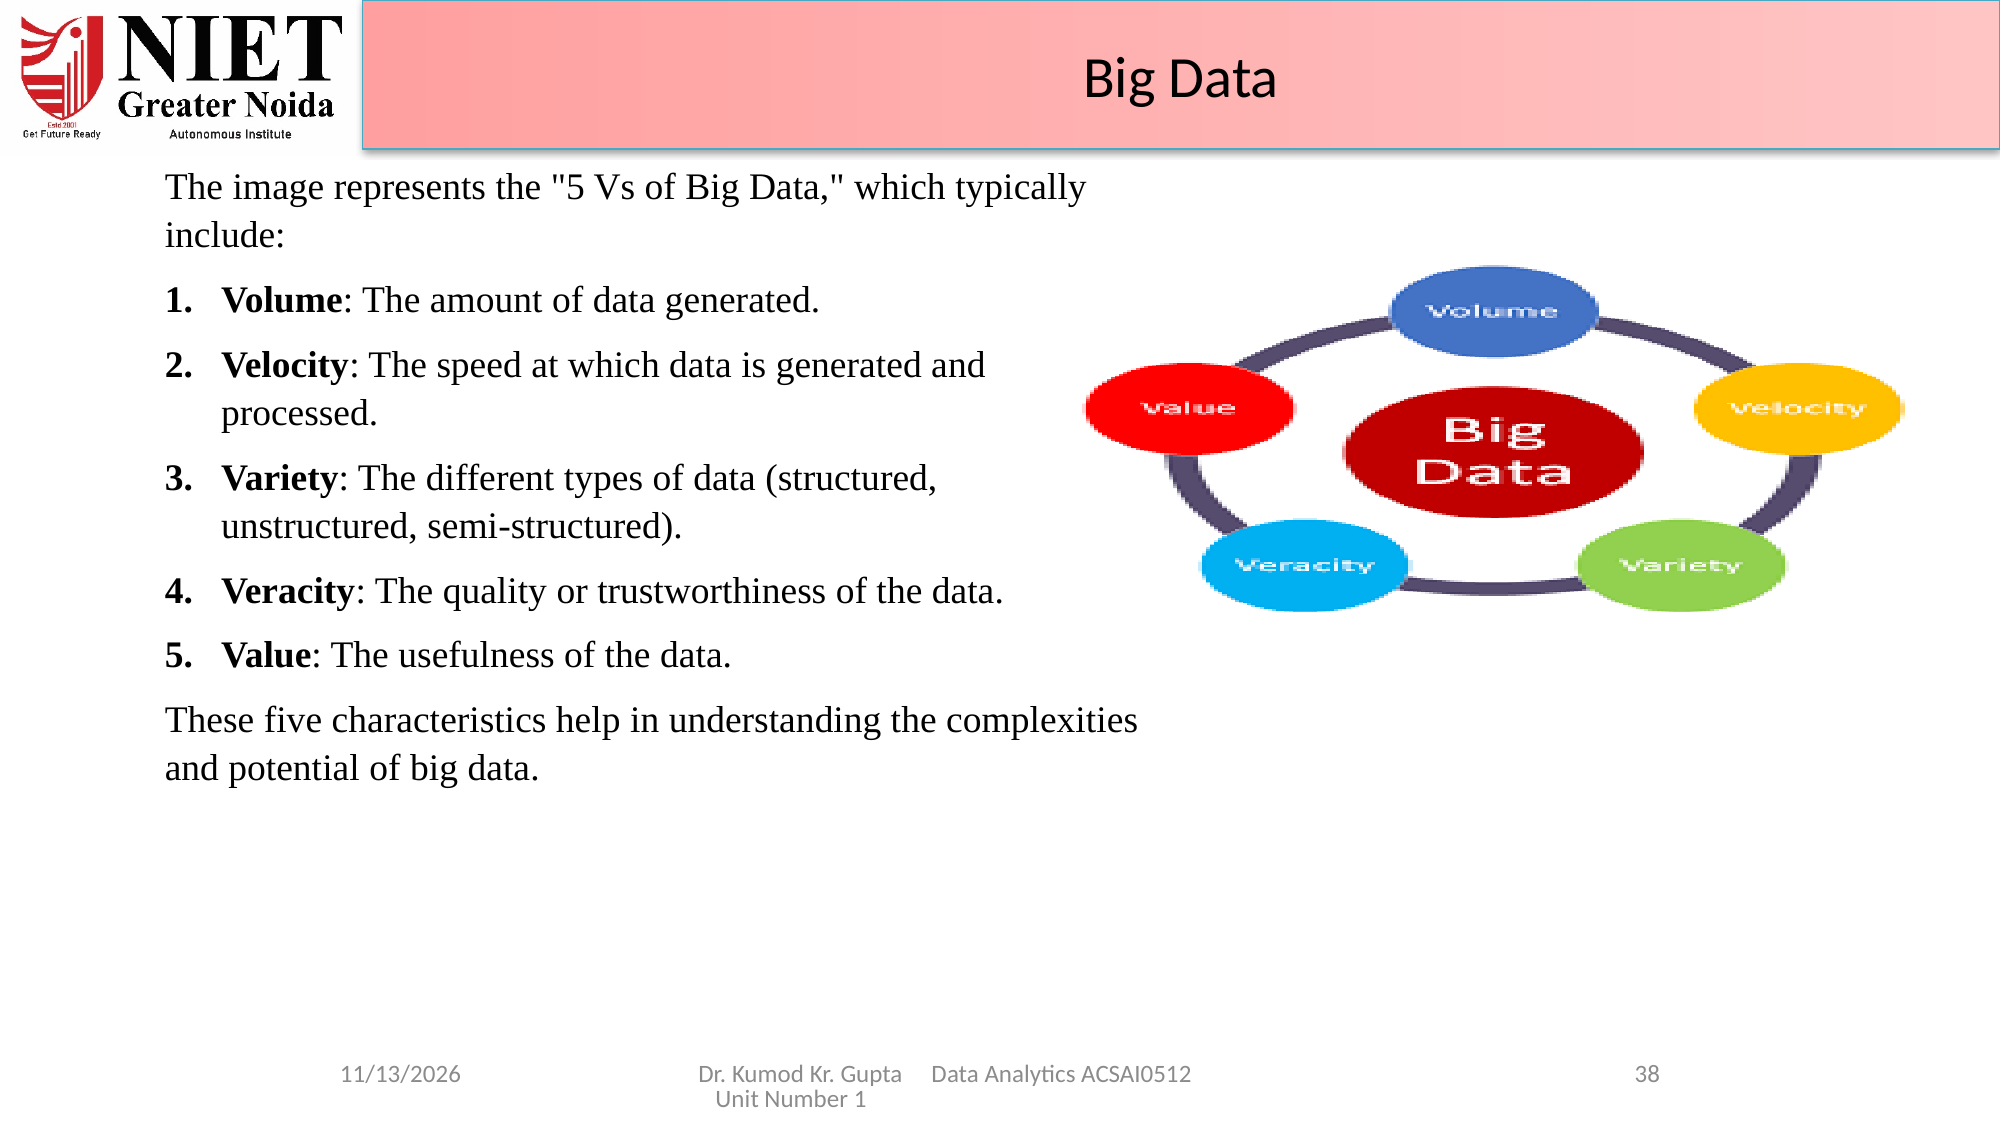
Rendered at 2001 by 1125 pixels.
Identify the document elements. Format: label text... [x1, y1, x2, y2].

title [100, 635, 1900, 972]
text_box The image represents the "5 Vs of Big Data," which typically include: Volume: The amount of data generated. Velocity: The speed at which data is generated and processed. Variety: The different types of data (structured, unstructured, semi-structured). Veracity: The quality or trustworthiness of the data. Value: The usefulness of the data. These five characteristics help in understanding the complexities and potential of big data. [150, 151, 1155, 796]
slide_number 38 [1325, 1042, 1675, 1103]
picture [1012, 243, 1963, 640]
picture [0, 0, 363, 156]
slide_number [324, 1042, 675, 1103]
footer Dr. Kumod Kr. Gupta Data Analytics ACSAI0512 Unit Number 1 [683, 1042, 1317, 1103]
text_box Big Data [363, 0, 2000, 150]
